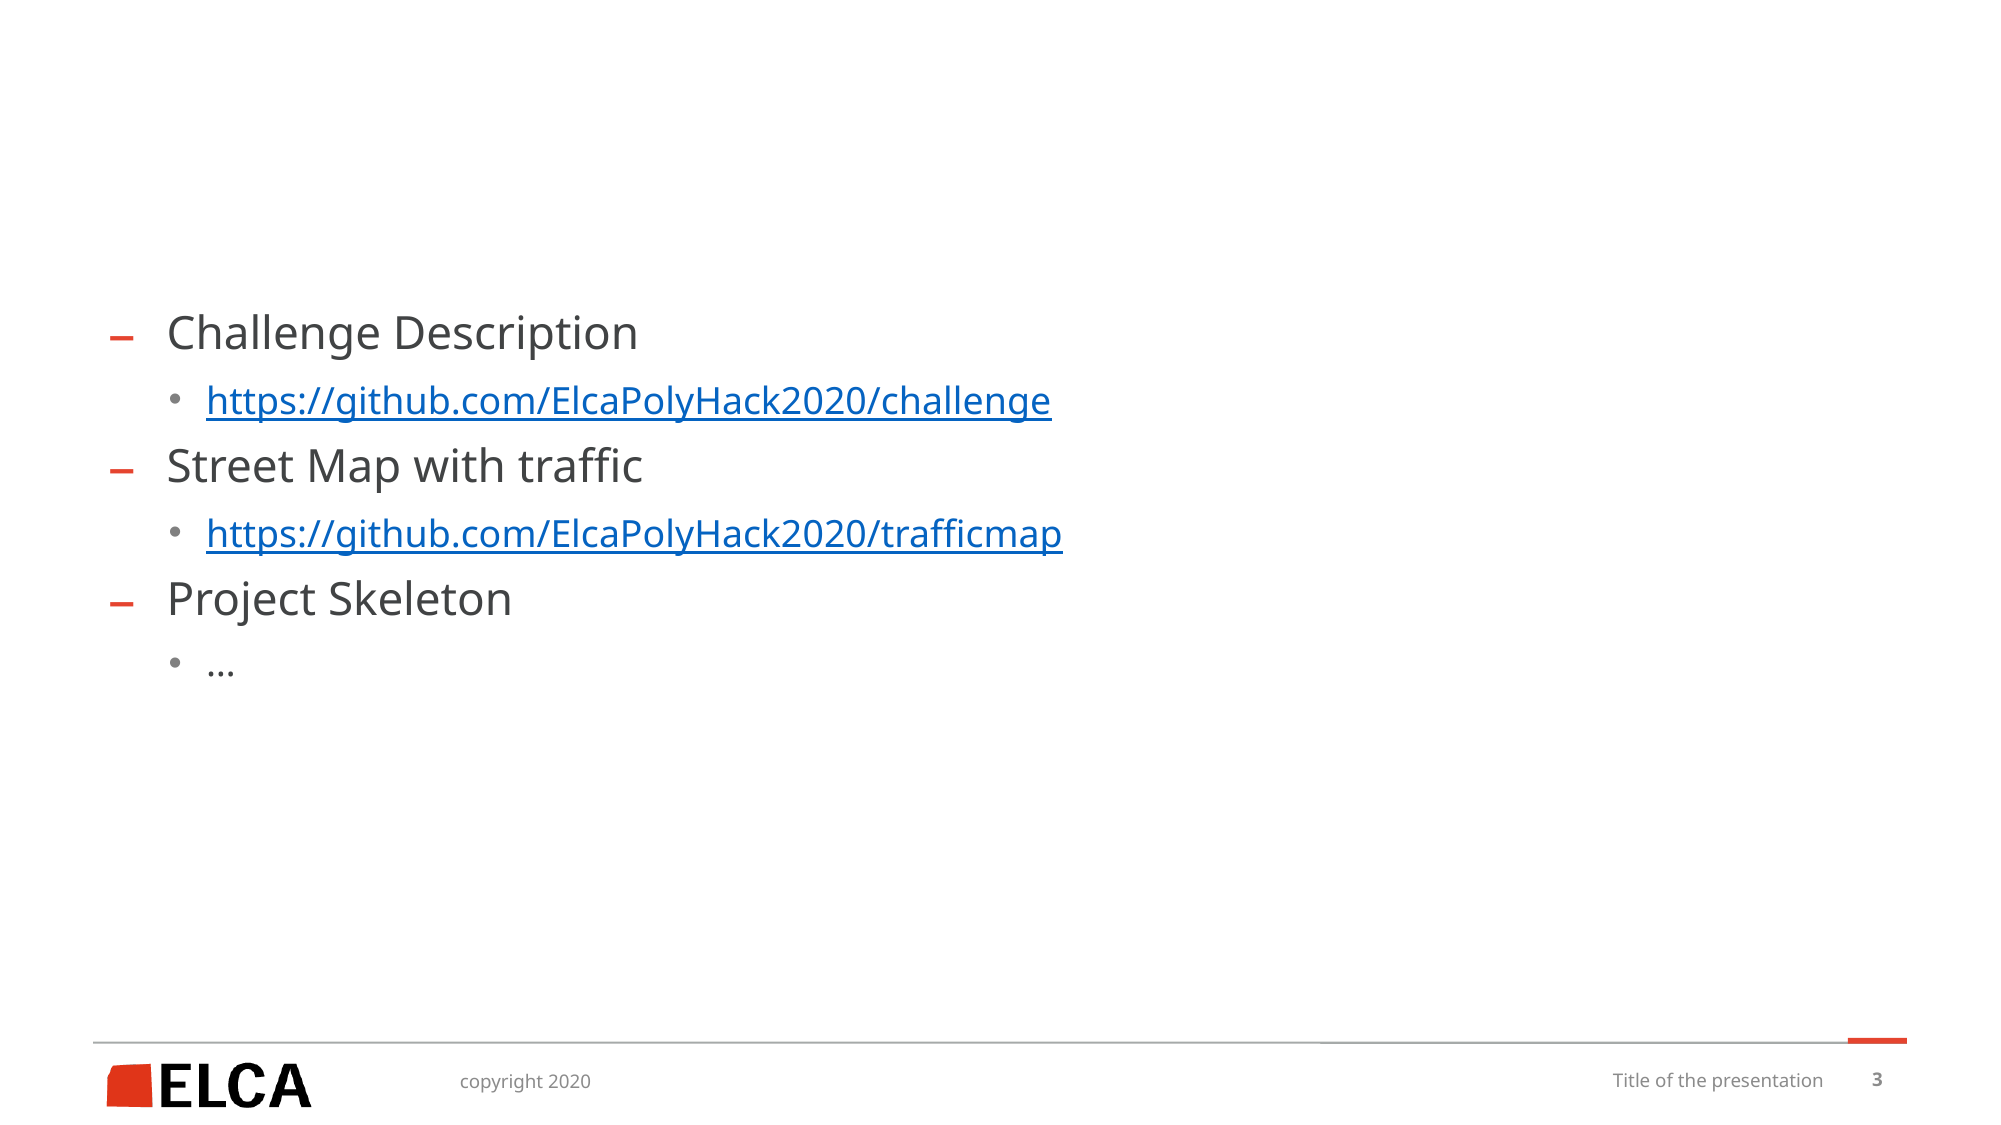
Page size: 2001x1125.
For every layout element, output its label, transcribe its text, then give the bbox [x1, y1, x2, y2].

list Challenge Description https://github.com/ElcaPolyHack2020/challenge Street Map with traffic https://github.com/ElcaPolyHack2020/trafficmap Project Skeleton … [93, 302, 1907, 941]
footer Title of the presentation [418, 1058, 1853, 1104]
slide_number 3 [1847, 1058, 1907, 1102]
picture [102, 1058, 315, 1111]
